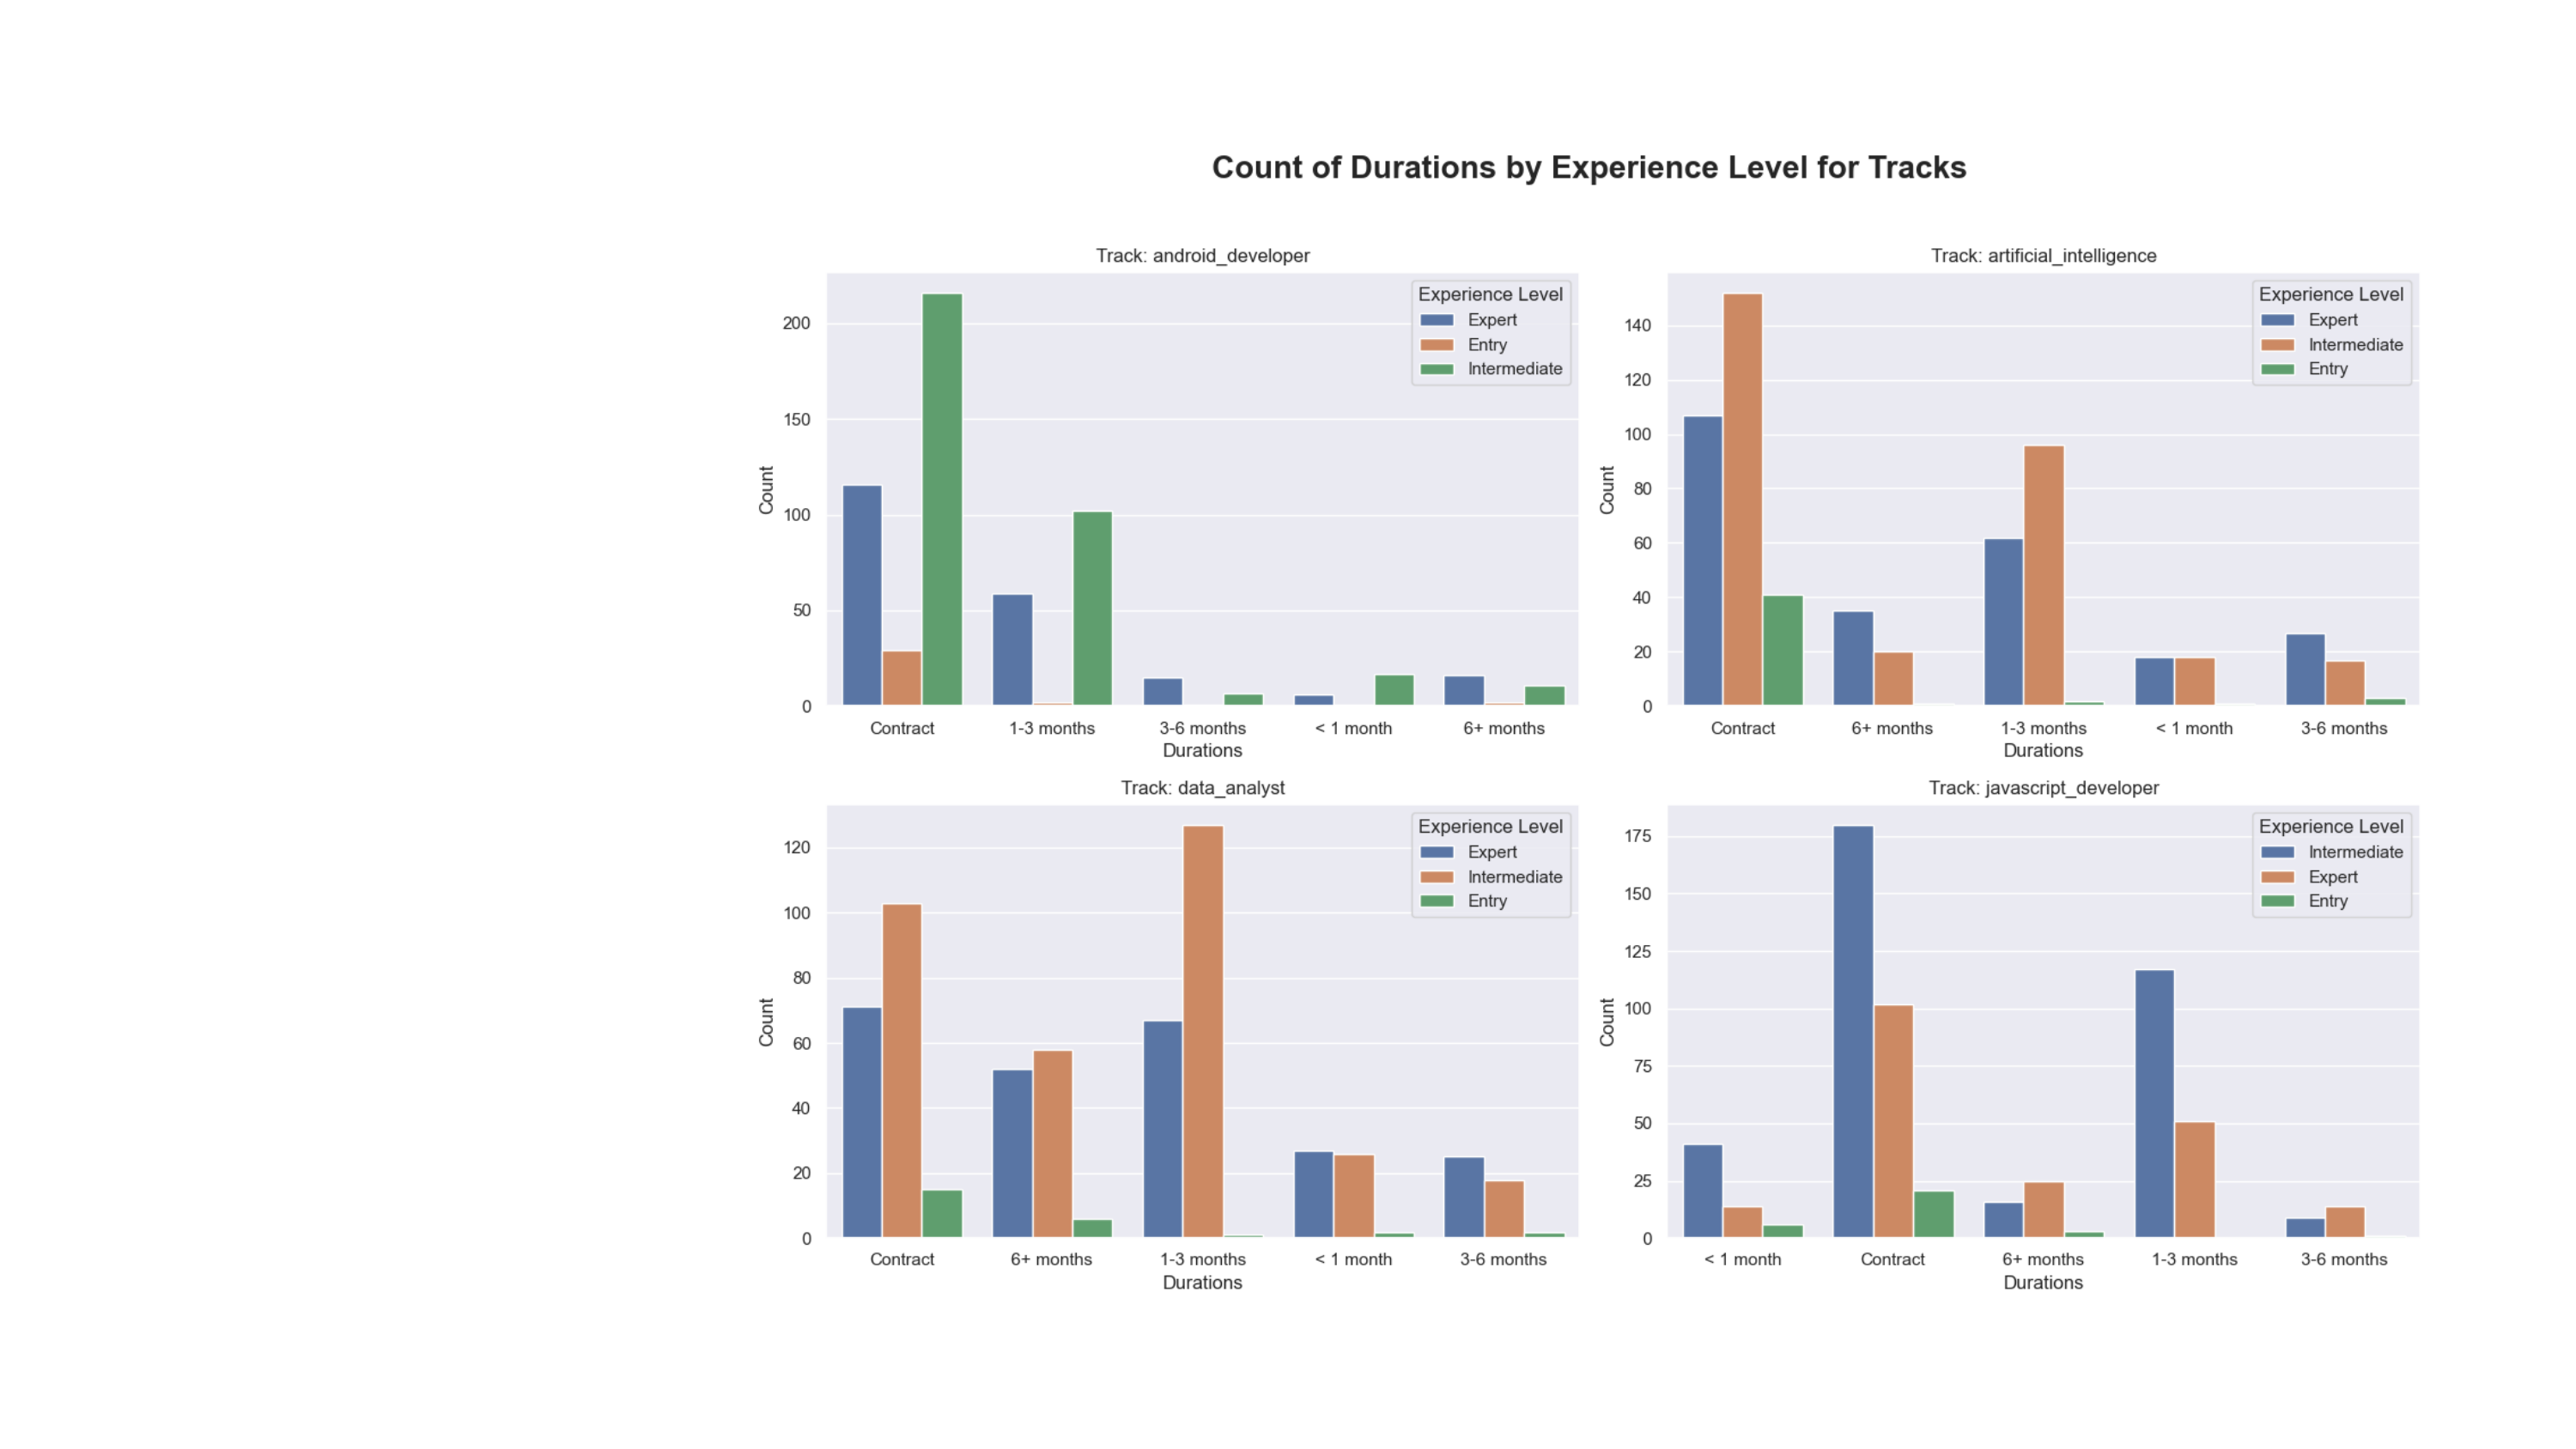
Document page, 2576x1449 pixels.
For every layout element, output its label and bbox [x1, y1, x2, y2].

text_box [748, 144, 2432, 1304]
